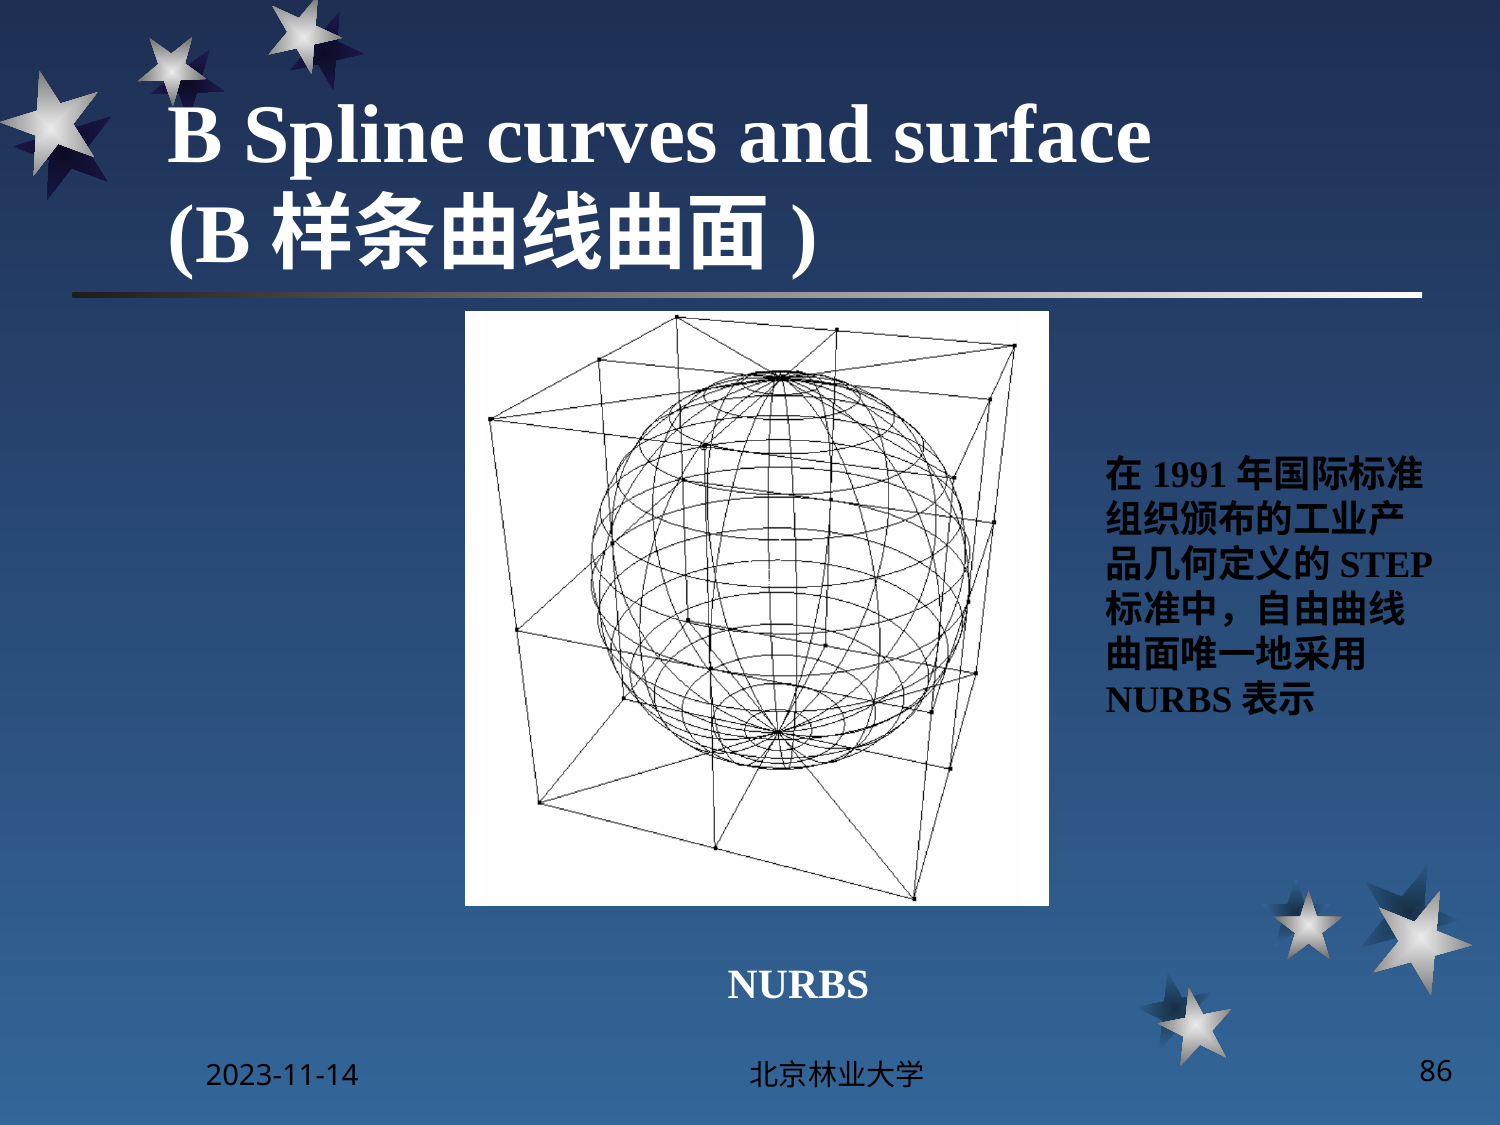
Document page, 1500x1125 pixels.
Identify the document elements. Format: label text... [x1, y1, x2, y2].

slide_number 86 [1155, 1024, 1468, 1100]
text_box 在1991年国际标准组织颁布的工业产品几何定义的STEP标准中，自由曲线曲面唯一地采用NURBS表示 [1090, 442, 1455, 727]
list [465, 311, 1049, 906]
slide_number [190, 1024, 504, 1100]
text_box NURBS [713, 949, 909, 1015]
title B Spline curves and surface (B样条曲线曲面) [152, 47, 1431, 287]
footer 北京林业大学 [600, 1024, 1075, 1100]
